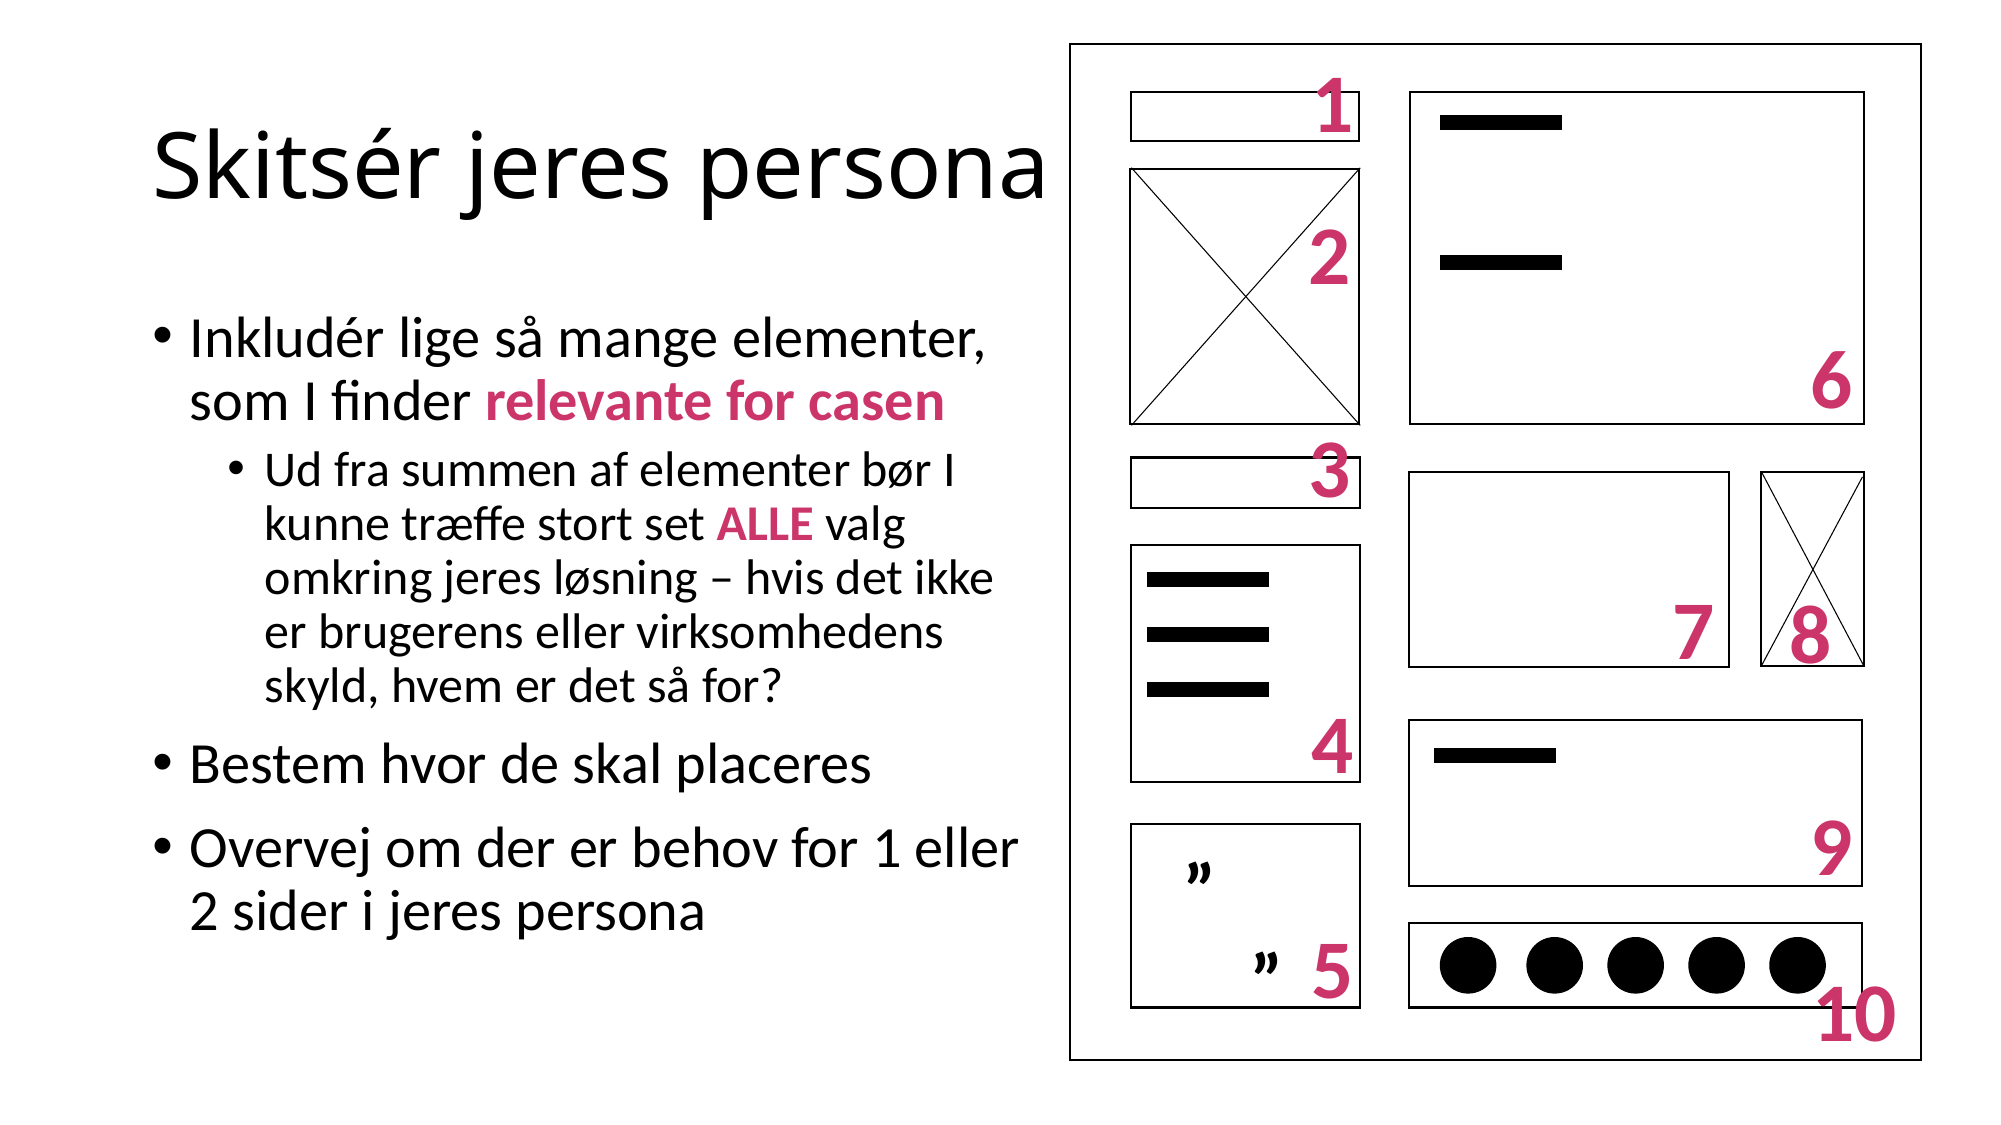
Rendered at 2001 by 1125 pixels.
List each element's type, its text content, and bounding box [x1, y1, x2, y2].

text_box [1069, 41, 1927, 1067]
title Skitsér jeres persona [137, 59, 1069, 278]
list Inkludér lige så mange elementer, som I finder relevante for casen Ud fra summen af elementer bør I kunne træffe stort set ALLE valg omkring jeres løsning – hvis det ikke er brugerens eller virksomhedens skyld, hvem er det så for? Bestem hvor de skal placeres Overvej om der er behov for 1 eller 2 sider i jeres persona [137, 299, 1038, 1014]
